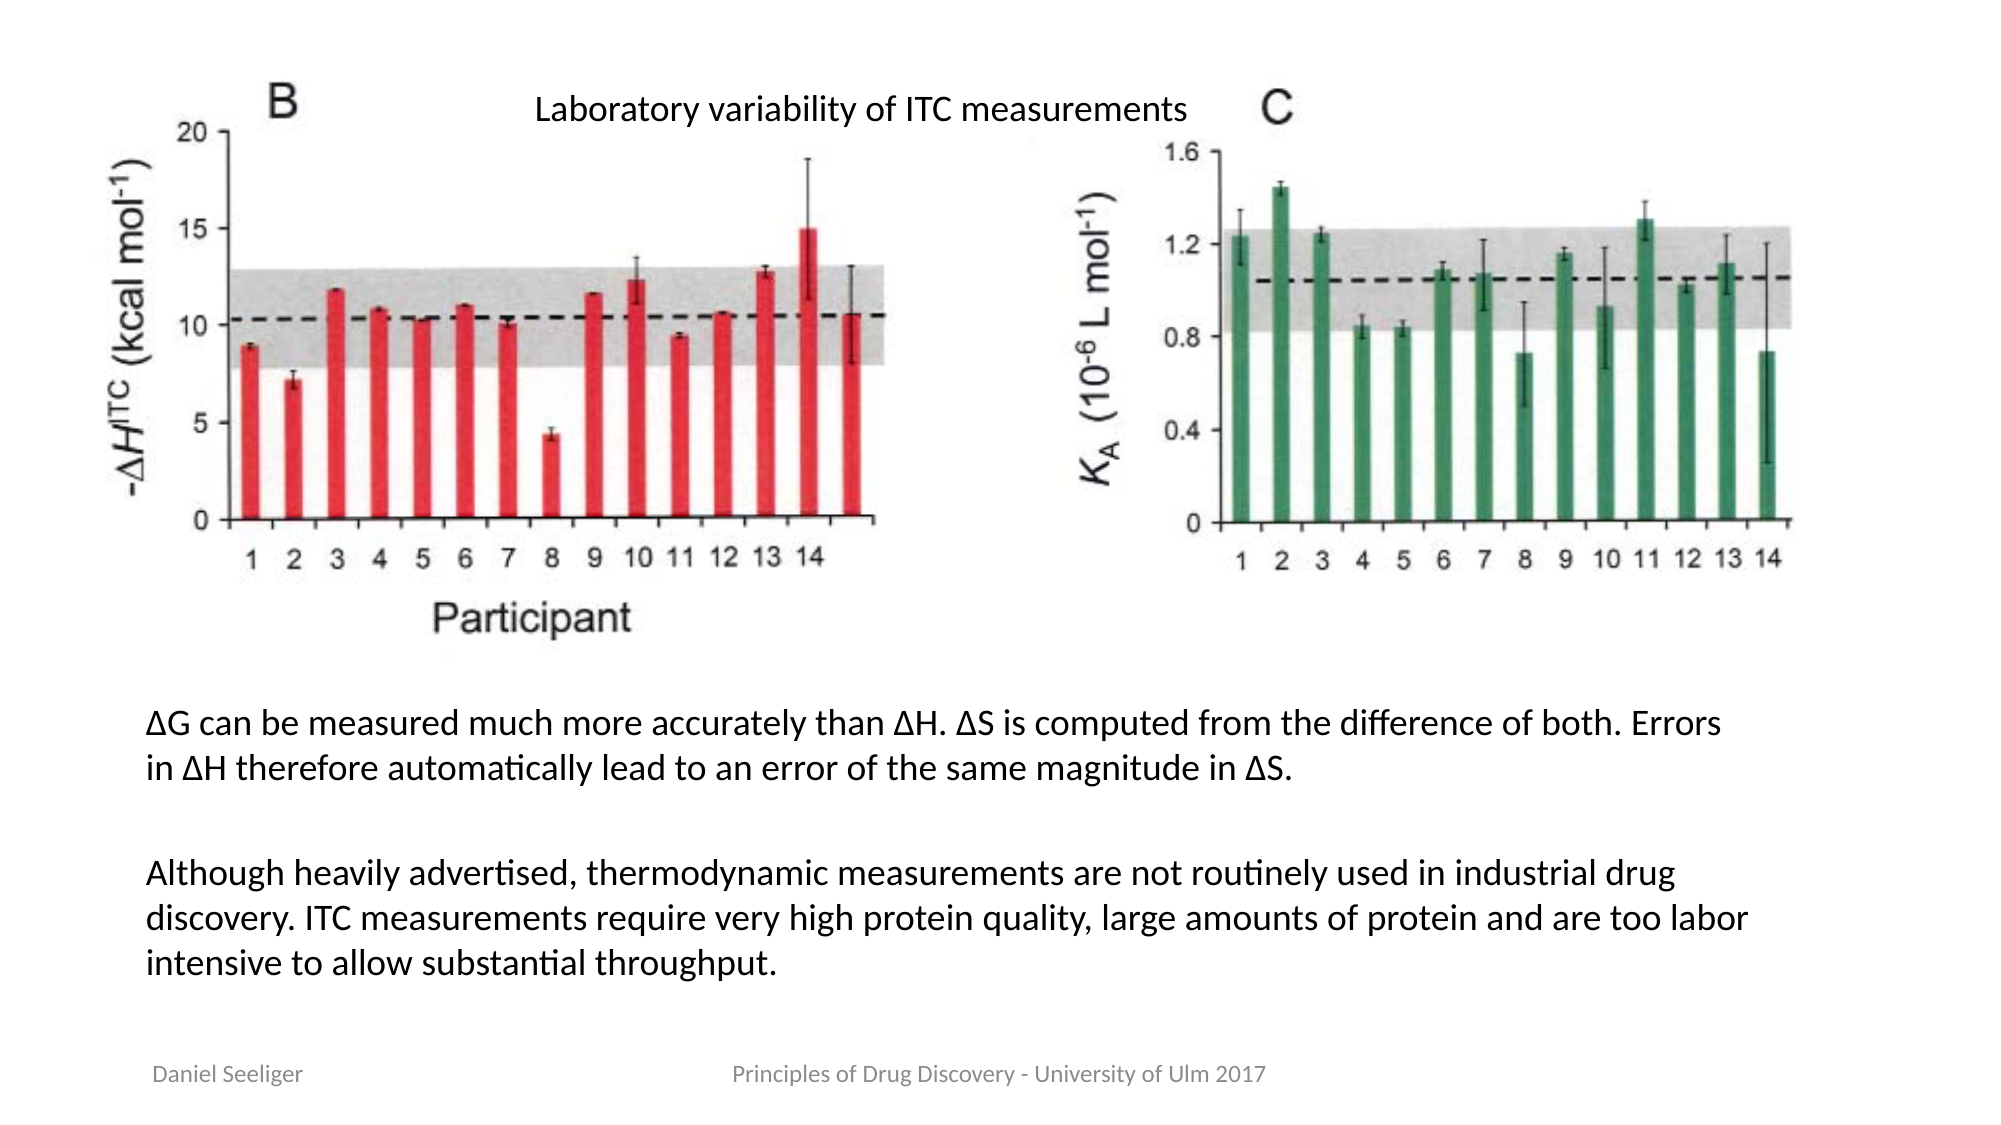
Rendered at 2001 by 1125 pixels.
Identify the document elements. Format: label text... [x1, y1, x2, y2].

picture [1029, 45, 1833, 611]
slide_number Daniel Seeliger [137, 1042, 588, 1103]
picture [88, 45, 945, 659]
text_box Although heavily advertised, thermodynamic measurements are not routinely used in industrial drug discovery. ITC measurements require very high protein quality, large amounts of protein and are too labor intensive to allow substantial throughput. [131, 841, 1832, 991]
text_box Laboratory variability of ITC measurements [945, 76, 1029, 137]
text_box ΔG can be measured much more accurately than ΔH. ΔS is computed from the difference of both. Errors in ΔH therefore automatically lead to an error of the same magnitude in ΔS. [130, 691, 1747, 796]
footer Principles of Drug Discovery - University of Ulm 2017 [662, 1042, 1338, 1103]
